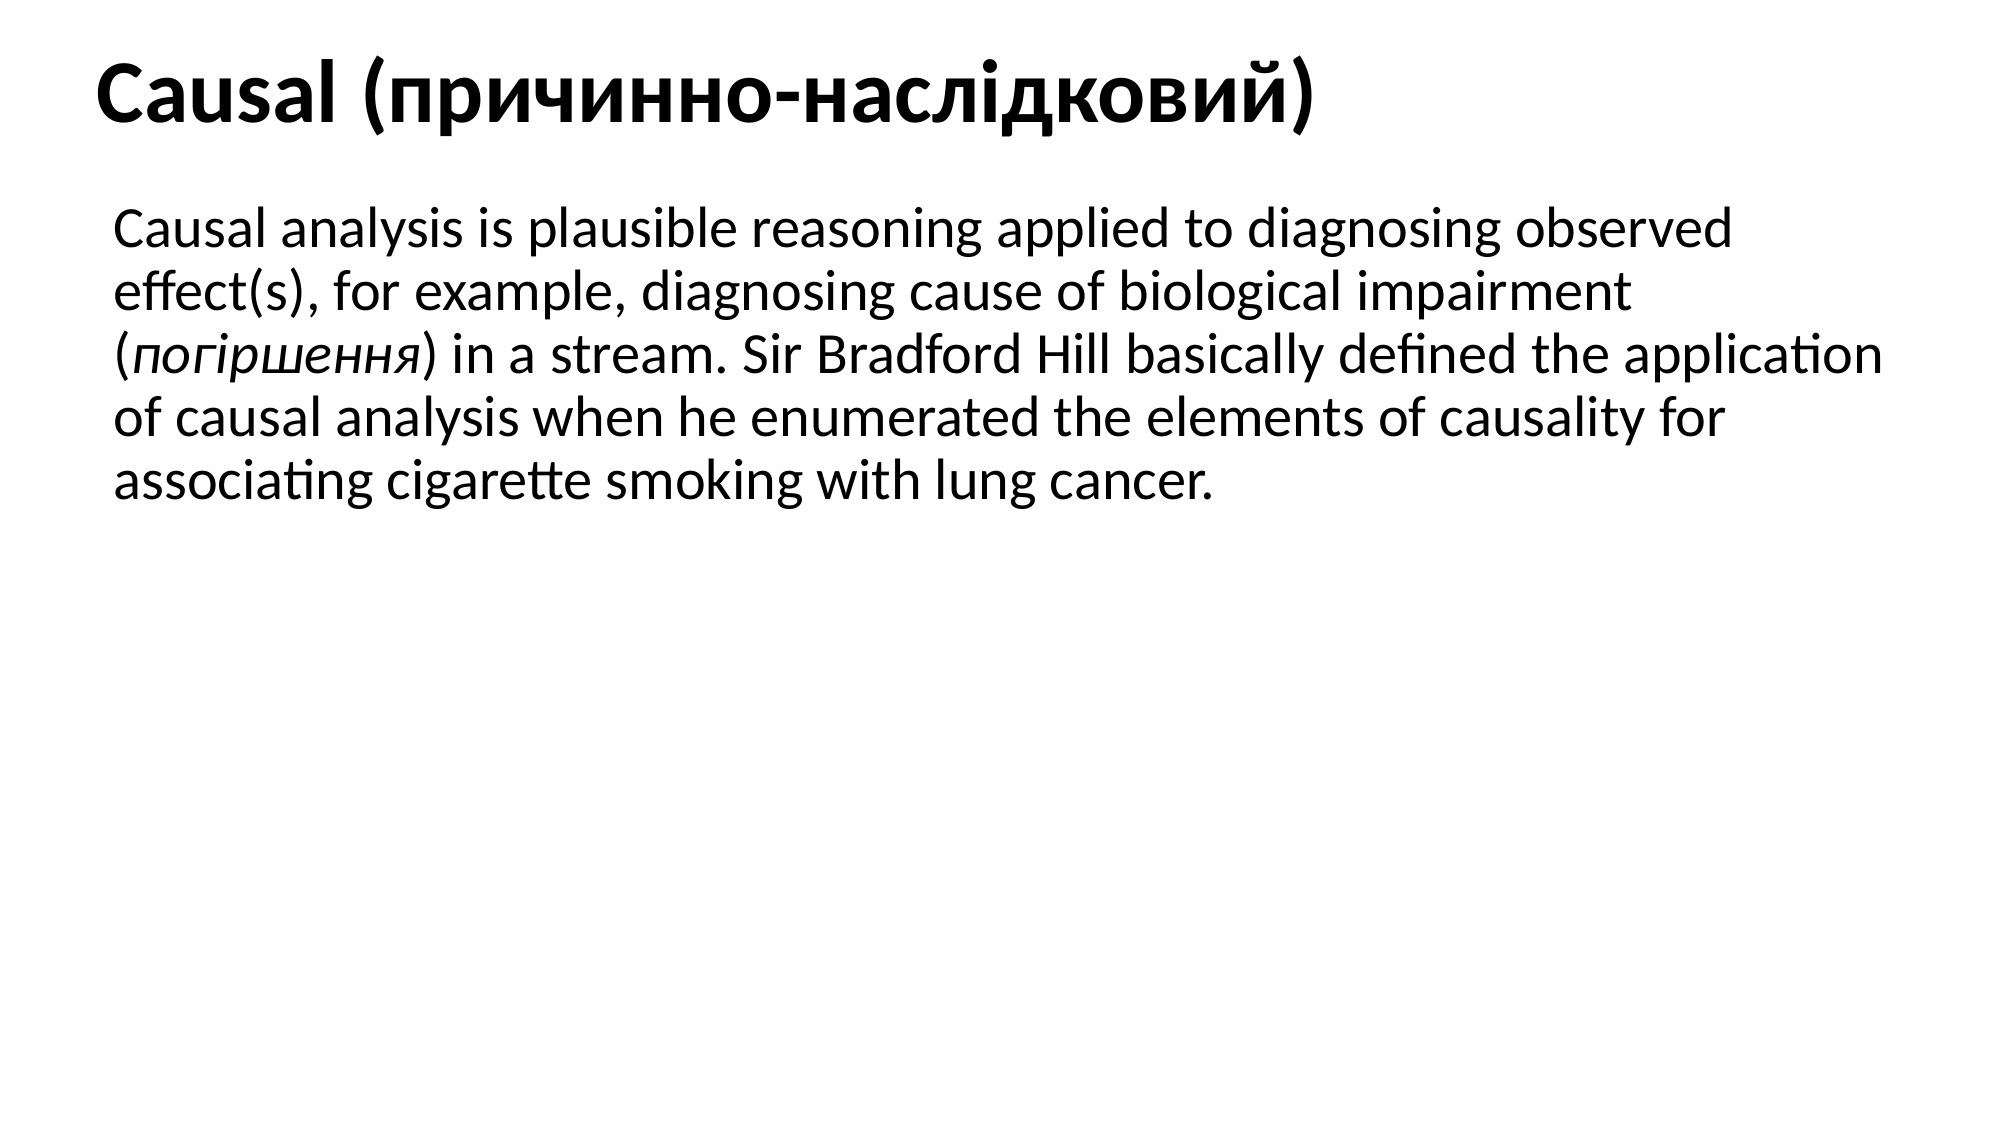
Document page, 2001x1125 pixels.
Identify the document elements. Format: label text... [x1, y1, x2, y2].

text_box Causal (причинно-наслідковий) [81, 37, 1940, 150]
list Causal analysis is plausible reasoning applied to diagnosing observed effect(s), for example, diagnosing cause of biological impairment (погіршення) in a stream. Sir Bradford Hill basically defined the application of causal analysis when he enumerated the elements of causality for associating cigarette smoking with lung cancer. [98, 190, 1939, 1089]
